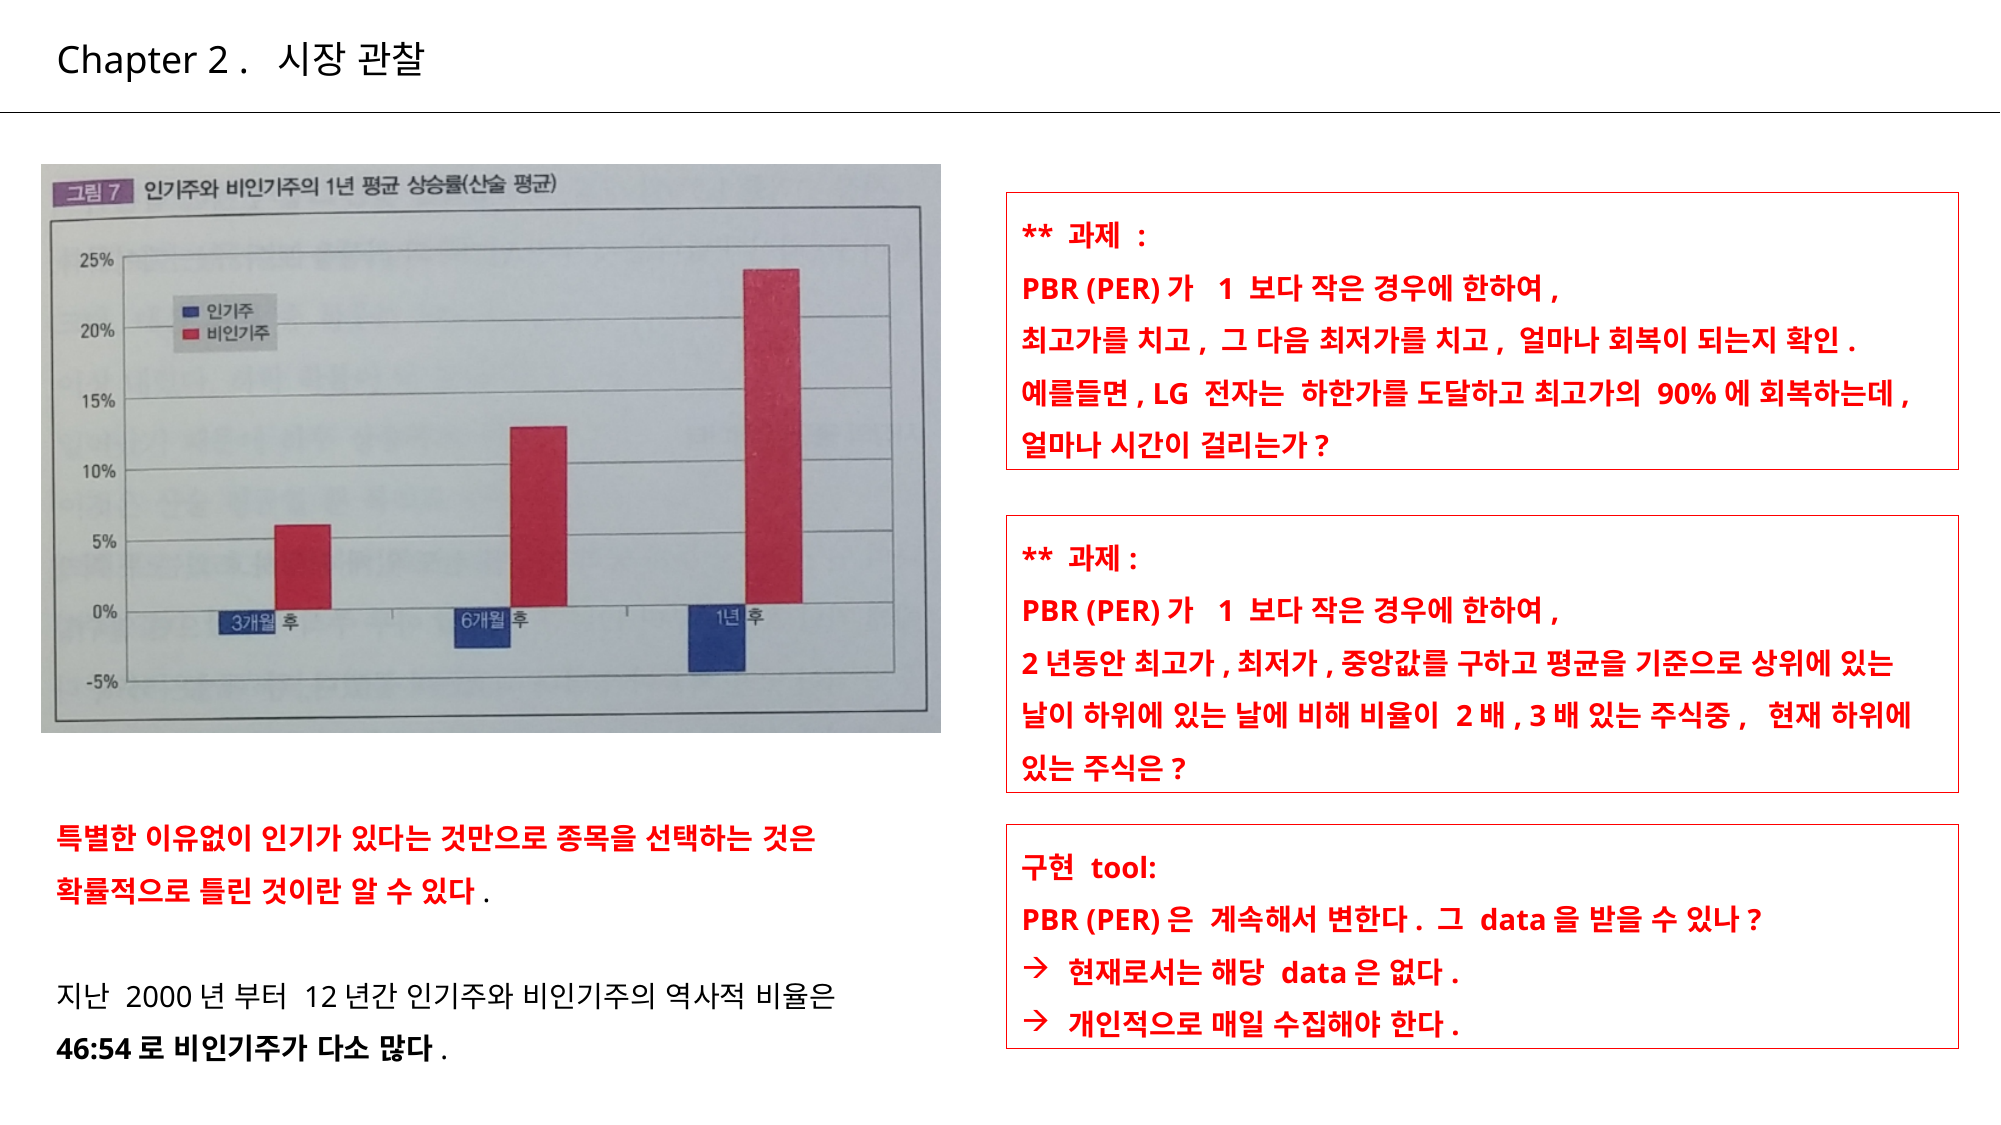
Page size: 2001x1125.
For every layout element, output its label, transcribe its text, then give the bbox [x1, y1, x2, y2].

picture [41, 164, 941, 733]
text_box ** 과제 : PBR (PER)가 1 보다 작은 경우에 한하여, 최고가를 치고, 그 다음 최저가를 치고, 얼마나 회복이 되는지 확인. 예를들면, LG 전자는 하한가를 도달하고 최고가의 90%에 회복하는데, 얼마나 시간이 걸리는가? [1006, 192, 1959, 470]
text_box 구현 tool: PBR (PER)은 계속해서 변한다. 그 data을 받을 수 있나? 현재로서는 해당 data은 없다. 개인적으로 매일 수집해야 한다. [1006, 824, 1959, 1049]
text_box 특별한 이유없이 인기가 있다는 것만으로 종목을 선택하는 것은 확률적으로 틀린 것이란 알 수 있다. 지난 2000년 부터 12년간 인기주와 비인기주의 역사적 비율은 46:54로 비인기주가 다소 많다. [41, 795, 994, 1073]
text_box ** 과제: PBR (PER)가 1 보다 작은 경우에 한하여, 2년동안 최고가,최저가,중앙값를 구하고 평균을 기준으로 상위에 있는 날이 하위에 있는 날에 비해 비율이 2배, 3배 있는 주식중, 현재 하위에 있는 주식은? [1006, 515, 1959, 793]
title Chapter 2 . 시장 관찰 [41, 21, 1973, 102]
